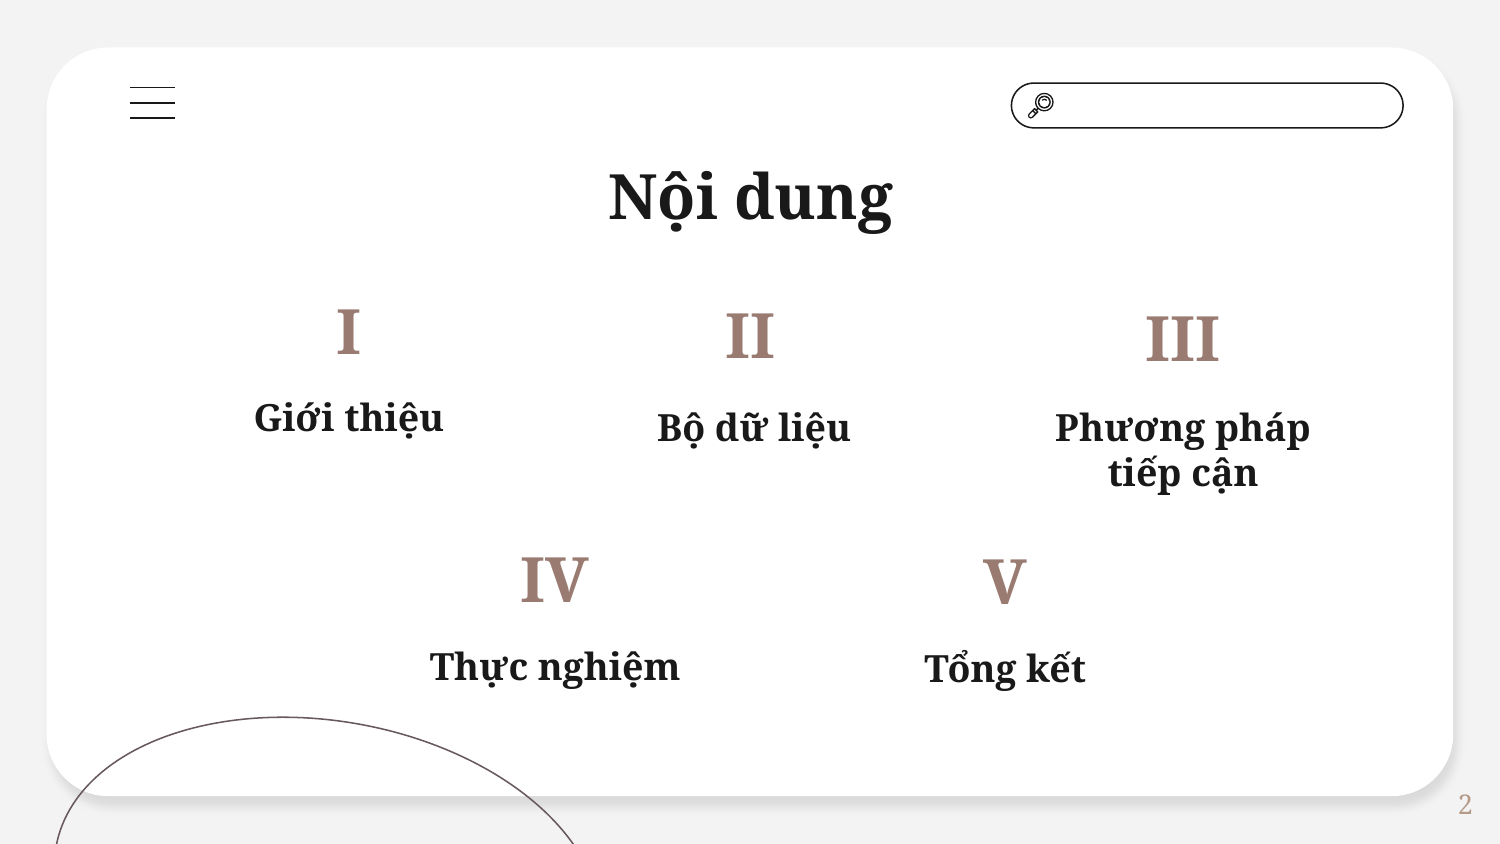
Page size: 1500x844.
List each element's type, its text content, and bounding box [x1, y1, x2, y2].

subtitle Bộ dữ liệu [601, 389, 908, 477]
subtitle Thực nghiệm [386, 627, 724, 703]
text_box V [836, 538, 1174, 629]
text_box Tổng kết [836, 629, 1174, 705]
title IV [386, 536, 724, 627]
title II [601, 285, 899, 387]
title III [1029, 289, 1337, 389]
subtitle Phương pháp tiếp cận [1029, 389, 1337, 504]
slide_number 2 [1150, 783, 1488, 829]
title Nội dung [119, 141, 1383, 236]
subtitle Giới thiệu [195, 379, 503, 451]
title I [195, 288, 503, 379]
